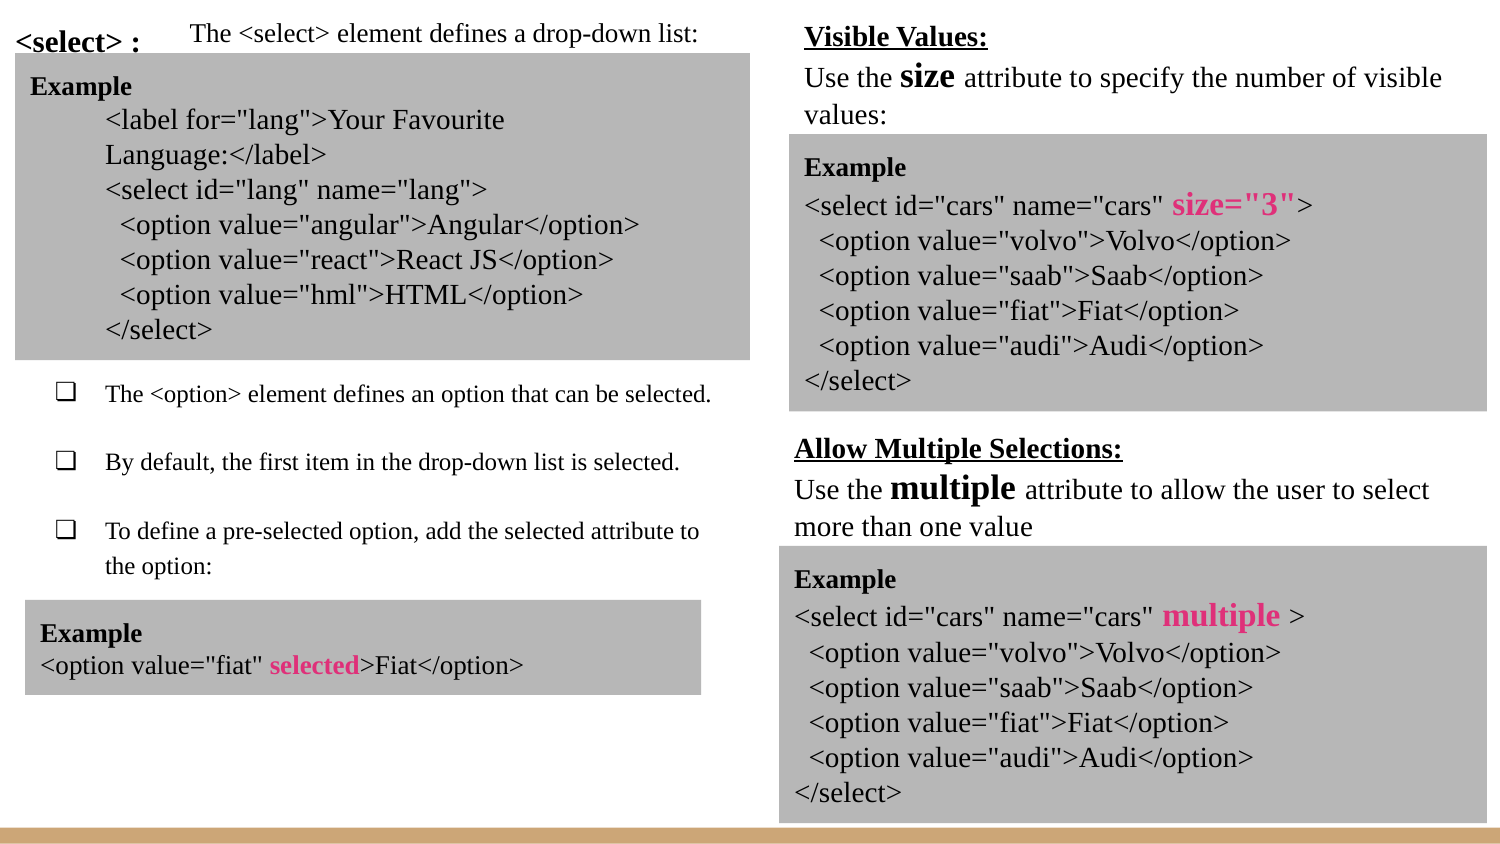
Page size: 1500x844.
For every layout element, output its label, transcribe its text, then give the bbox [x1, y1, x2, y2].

text_box Example <label for="lang">Your Favourite Language:</label> <select id="lang" name="lang"> <option value="angular">Angular</option> <option value="react">React JS</option> <option value="hml">HTML</option> </select> [15, 53, 750, 357]
text_box Example <select id="cars" name="cars" multiple > <option value="volvo">Volvo</option> <option value="saab">Saab</option> <option value="fiat">Fiat</option> <option value="audi">Audi</option> </select> [779, 545, 1487, 824]
text_box Example <option value="fiat" selected>Fiat</option> [25, 599, 702, 695]
text_box Example <select id="cars" name="cars" size="3"> <option value="volvo">Volvo</option> <option value="saab">Saab</option> <option value="fiat">Fiat</option> <option value="audi">Audi</option> </select> [789, 134, 1487, 412]
text_box Visible Values: Use the size attribute to specify the number of visible values: [789, 2, 1487, 134]
text_box The <option> element defines an option that can be selected. By default, the first item in the drop-down list is selected. To define a pre-selected option, add the selected attribute to the option: [15, 357, 750, 595]
text_box The <select> element defines a drop-down list: [174, 0, 994, 63]
text_box <select> : [0, 0, 174, 74]
text_box Allow Multiple Selections: Use the multiple attribute to allow the user to select more than one value [779, 414, 1477, 545]
